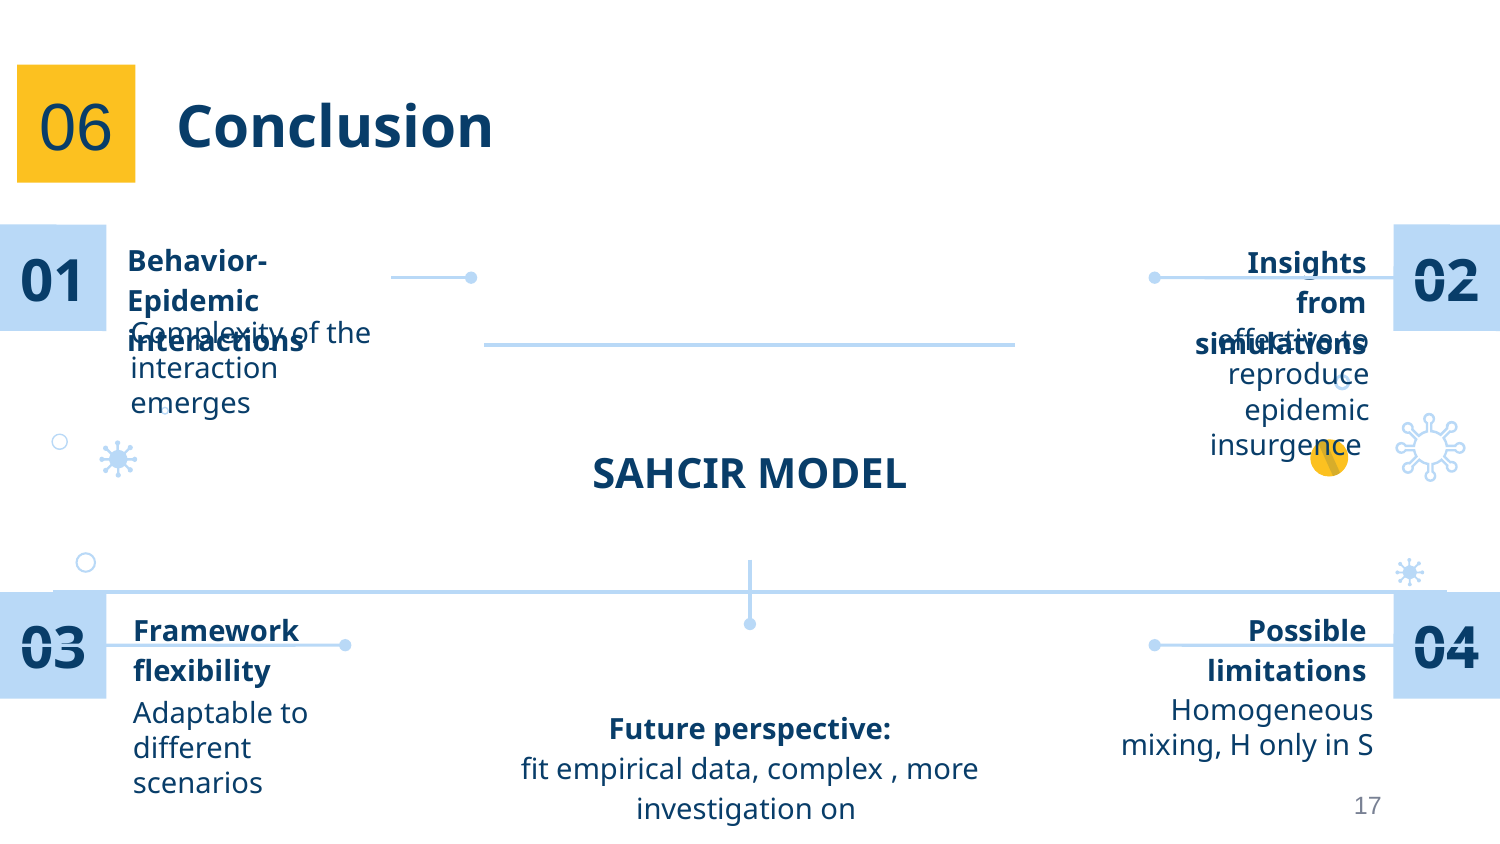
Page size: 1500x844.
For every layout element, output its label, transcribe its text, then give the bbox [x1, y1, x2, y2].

title 04 [1393, 592, 1500, 643]
text_box Possible limitations [1154, 647, 1382, 683]
title 02 [1393, 280, 1500, 332]
text_box Adaptable to different scenarios [118, 686, 330, 807]
text_box Complexity of the interaction emerges [115, 307, 394, 427]
title 02 [1393, 224, 1500, 276]
text_box [1343, 374, 1351, 382]
text_box Conclusion [161, 77, 1410, 170]
title 01 [0, 224, 107, 332]
text_box 06 [17, 64, 136, 183]
text_box Homogeneous mixing, H only in S [1096, 683, 1389, 769]
text_box Possible limitations [1154, 594, 1382, 643]
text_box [1308, 439, 1351, 477]
title 03 [0, 592, 107, 643]
text_box Insights from simulations [1154, 224, 1382, 276]
text_box Framework flexibility [118, 647, 346, 699]
text_box Insights from simulations [1154, 280, 1382, 331]
text_box Behavior-Epidemic interactions [112, 221, 389, 329]
text_box SAHCIR MODEL [537, 394, 744, 543]
text_box Framework flexibility [118, 594, 346, 643]
title 04 [1393, 647, 1500, 699]
text_box SAHCIR MODEL [755, 394, 963, 543]
text_box [1334, 374, 1350, 391]
title 03 [0, 647, 107, 699]
slide_number 17 [1059, 782, 1397, 828]
